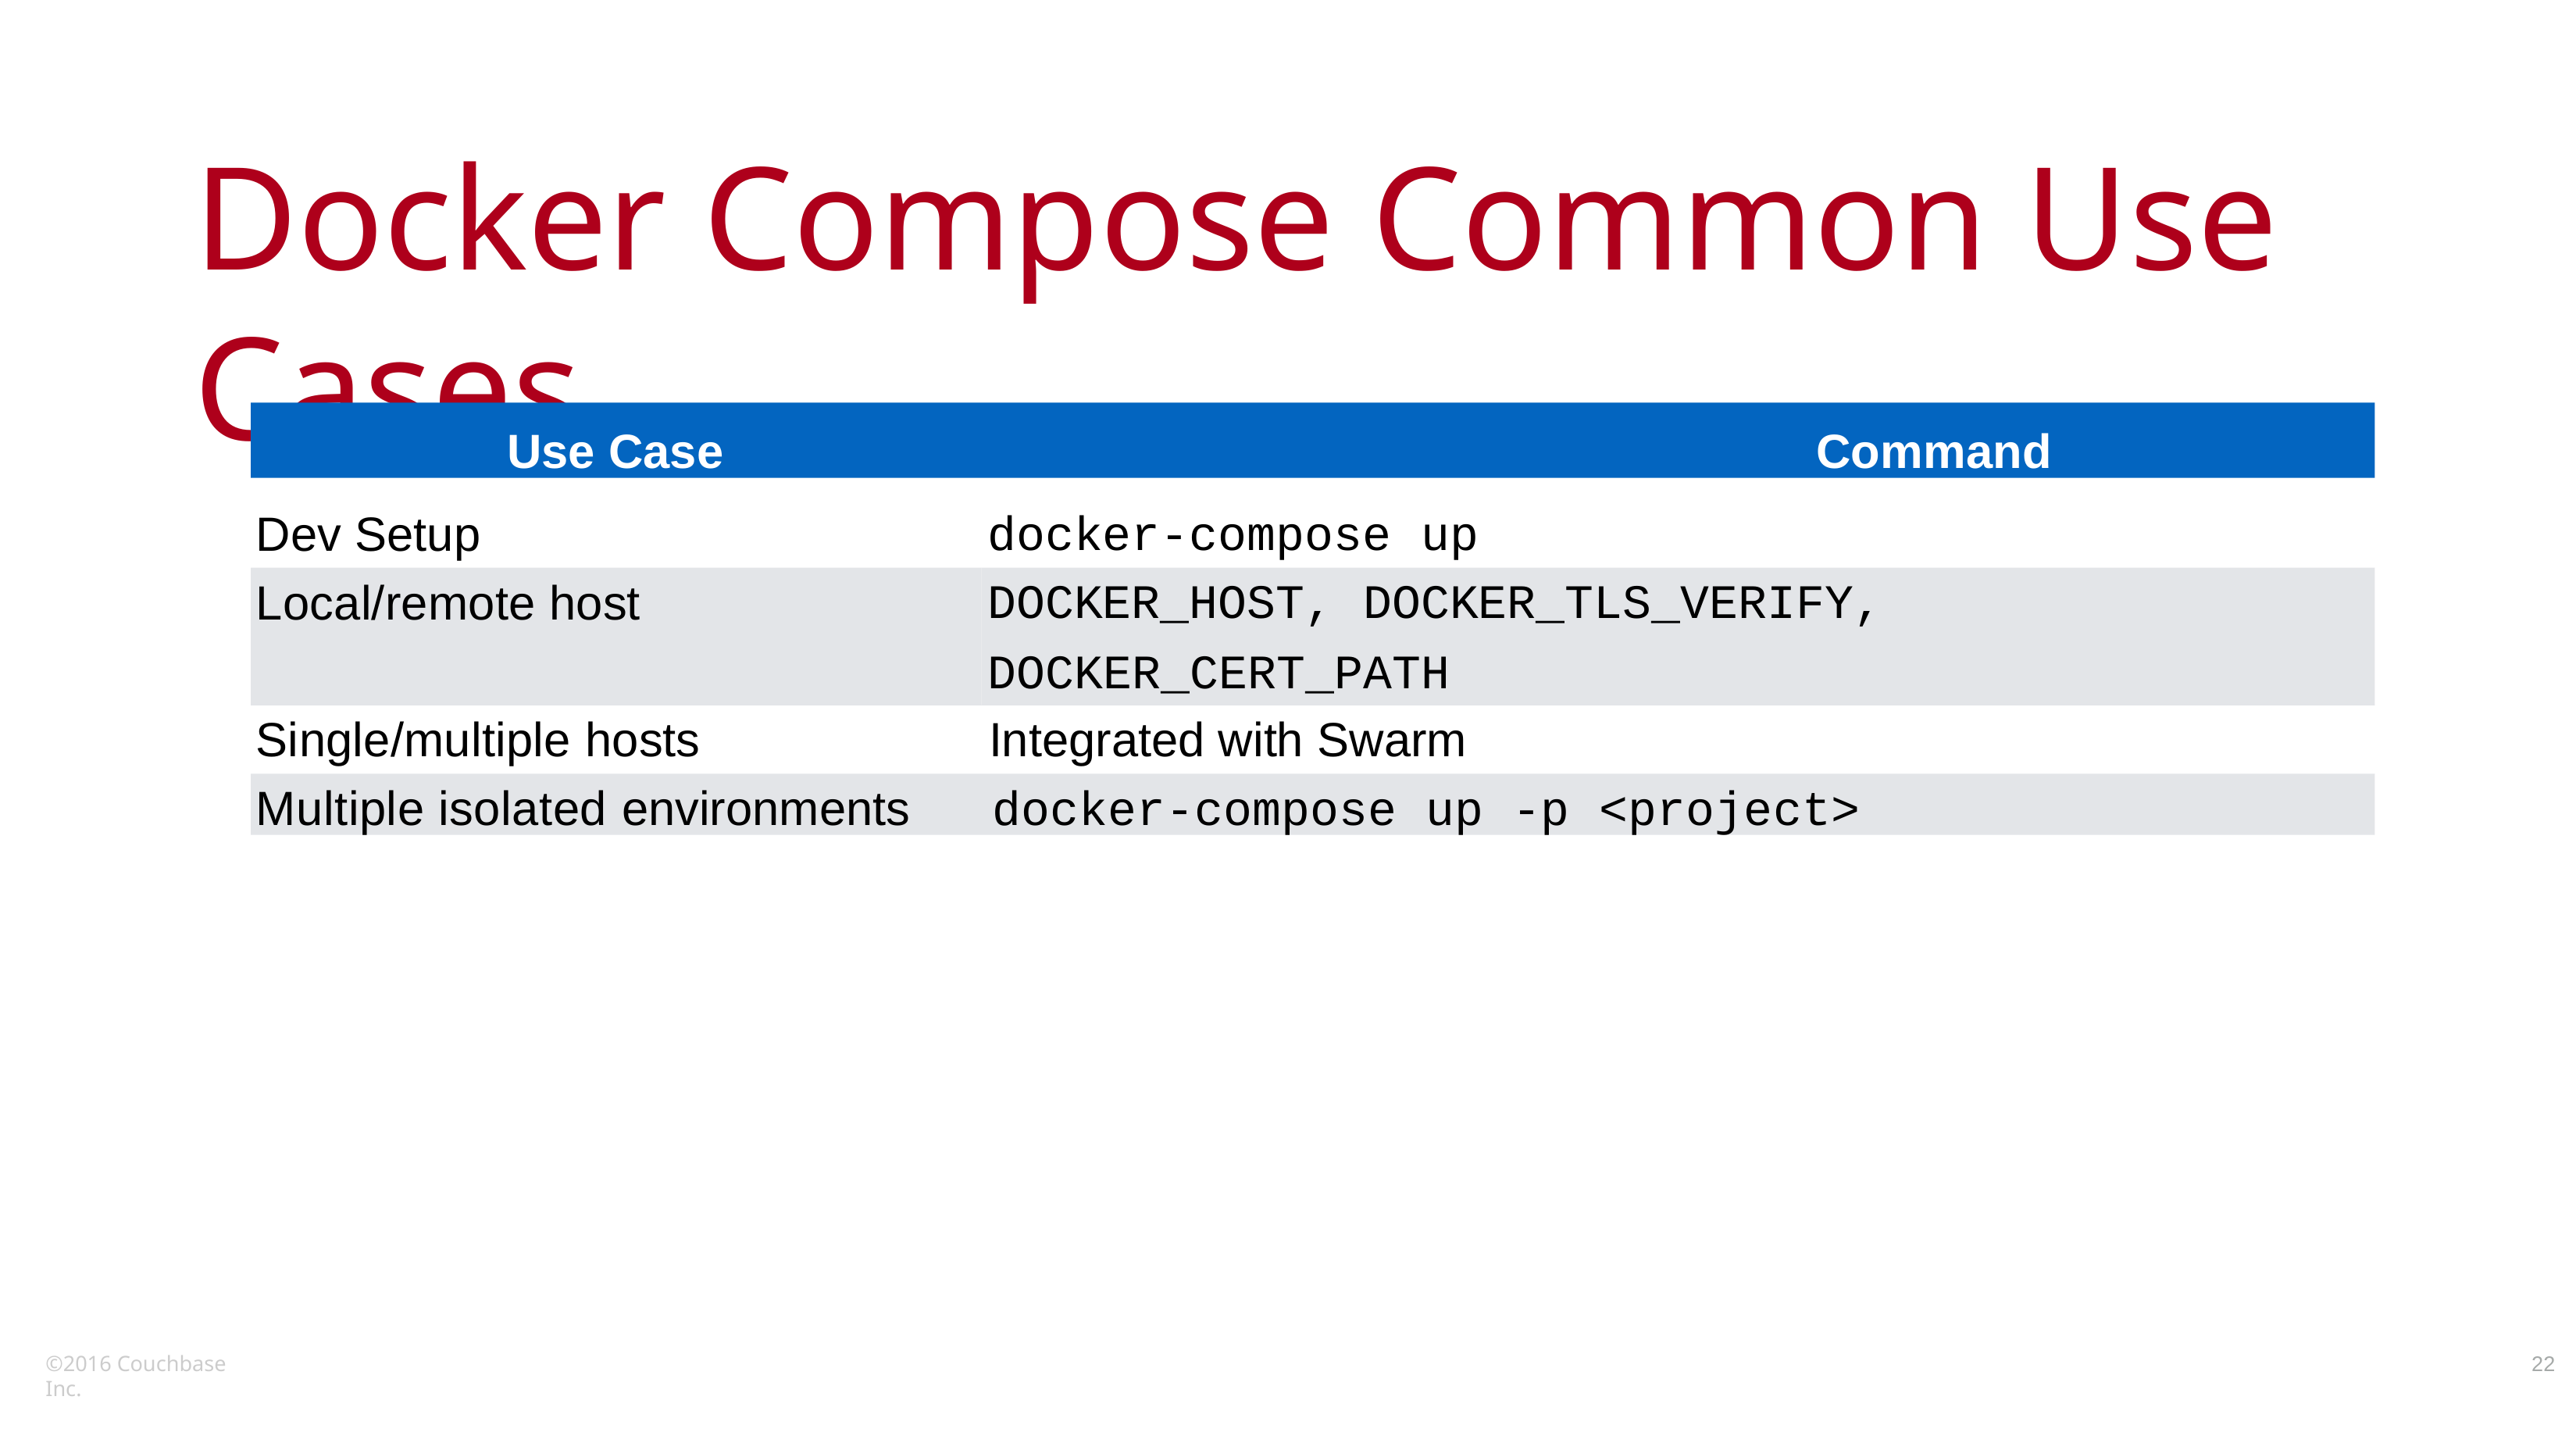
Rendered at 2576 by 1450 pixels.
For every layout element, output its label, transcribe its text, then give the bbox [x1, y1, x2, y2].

text_box 22 [2530, 1353, 2557, 1376]
text_box Dev Setup [254, 501, 483, 562]
text_box Local/remote host [255, 570, 644, 627]
text_box [1470, 567, 2375, 705]
text_box Multiple isolated environments docker-compose up -p <project> [251, 773, 2375, 835]
text_box [981, 567, 986, 627]
text_box Use Case Command [251, 402, 2375, 478]
title Docker Compose Common Use Cases [192, 125, 2382, 470]
text_box DOCKER_CERT_PATH Single/multiple hosts Integrated with Swarm [254, 627, 1470, 767]
text_box docker-compose up DOCKER_HOST, DOCKER_TLS_VERIFY, [986, 489, 1888, 629]
footer ©2016 Couchbase Inc. [44, 1349, 244, 1450]
text_box [251, 567, 981, 705]
